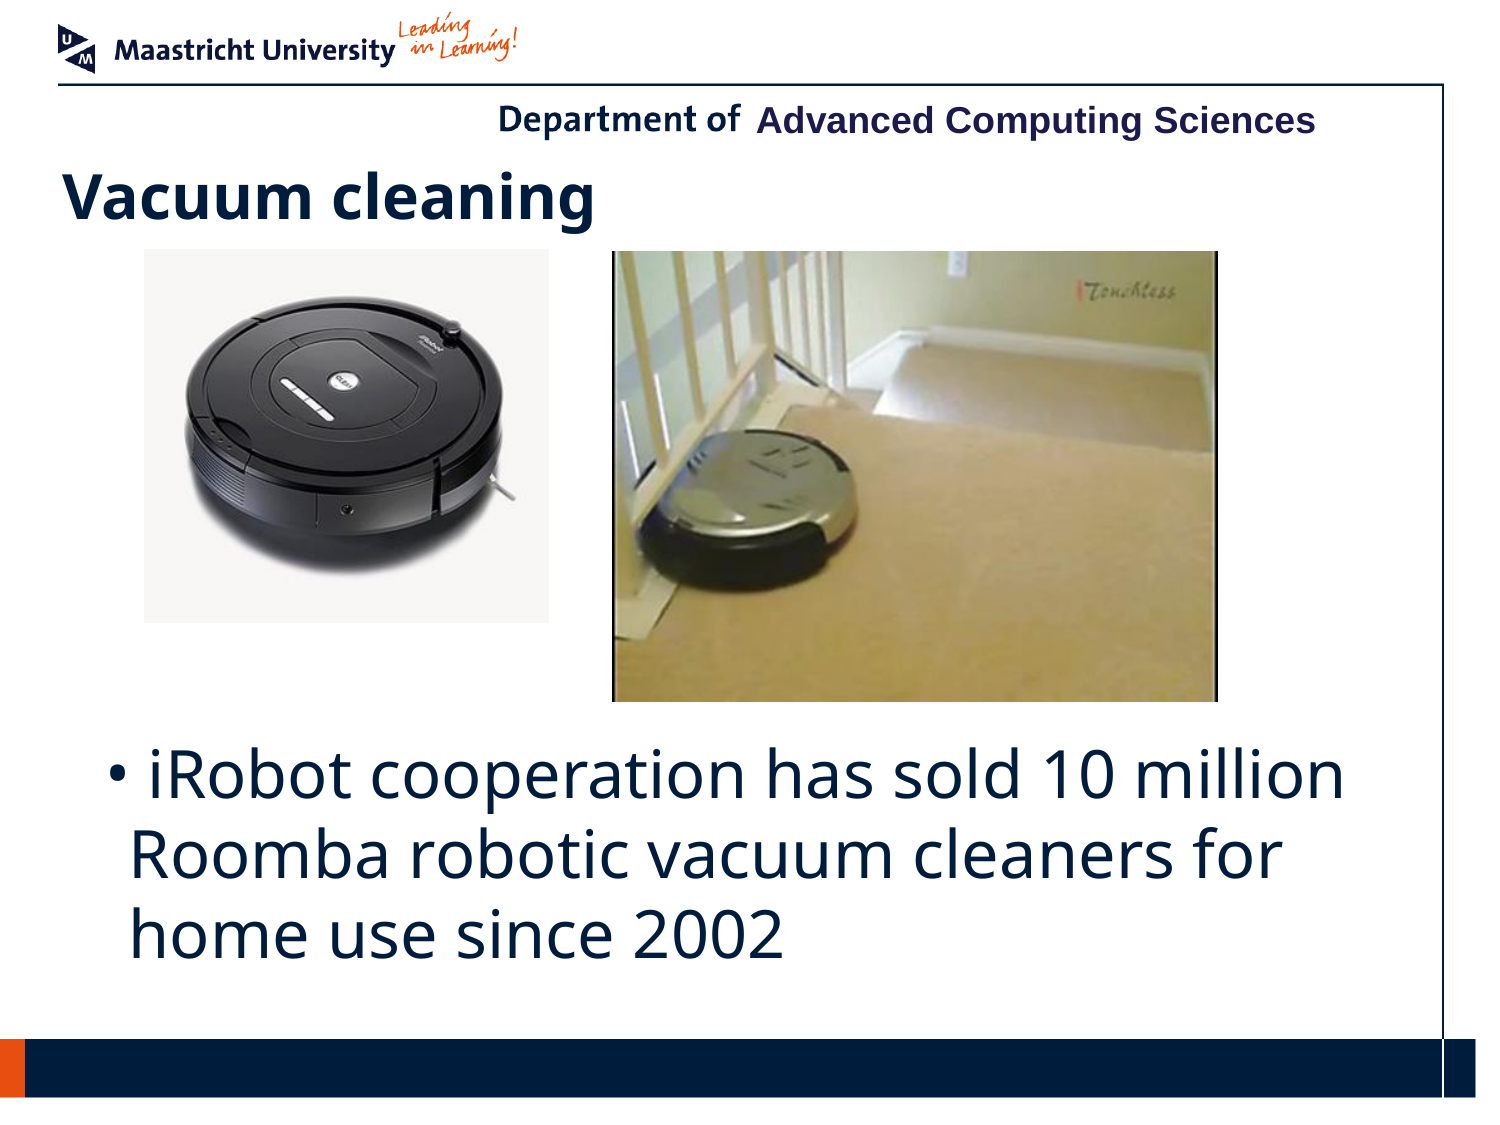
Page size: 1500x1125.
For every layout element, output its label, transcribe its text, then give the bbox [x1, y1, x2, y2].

picture [0, 0, 1500, 1125]
list iRobot cooperation has sold 10 million Roomba robotic vacuum cleaners for home use since 2002 [57, 343, 1425, 1019]
title Vacuum cleaning [47, 141, 1415, 267]
